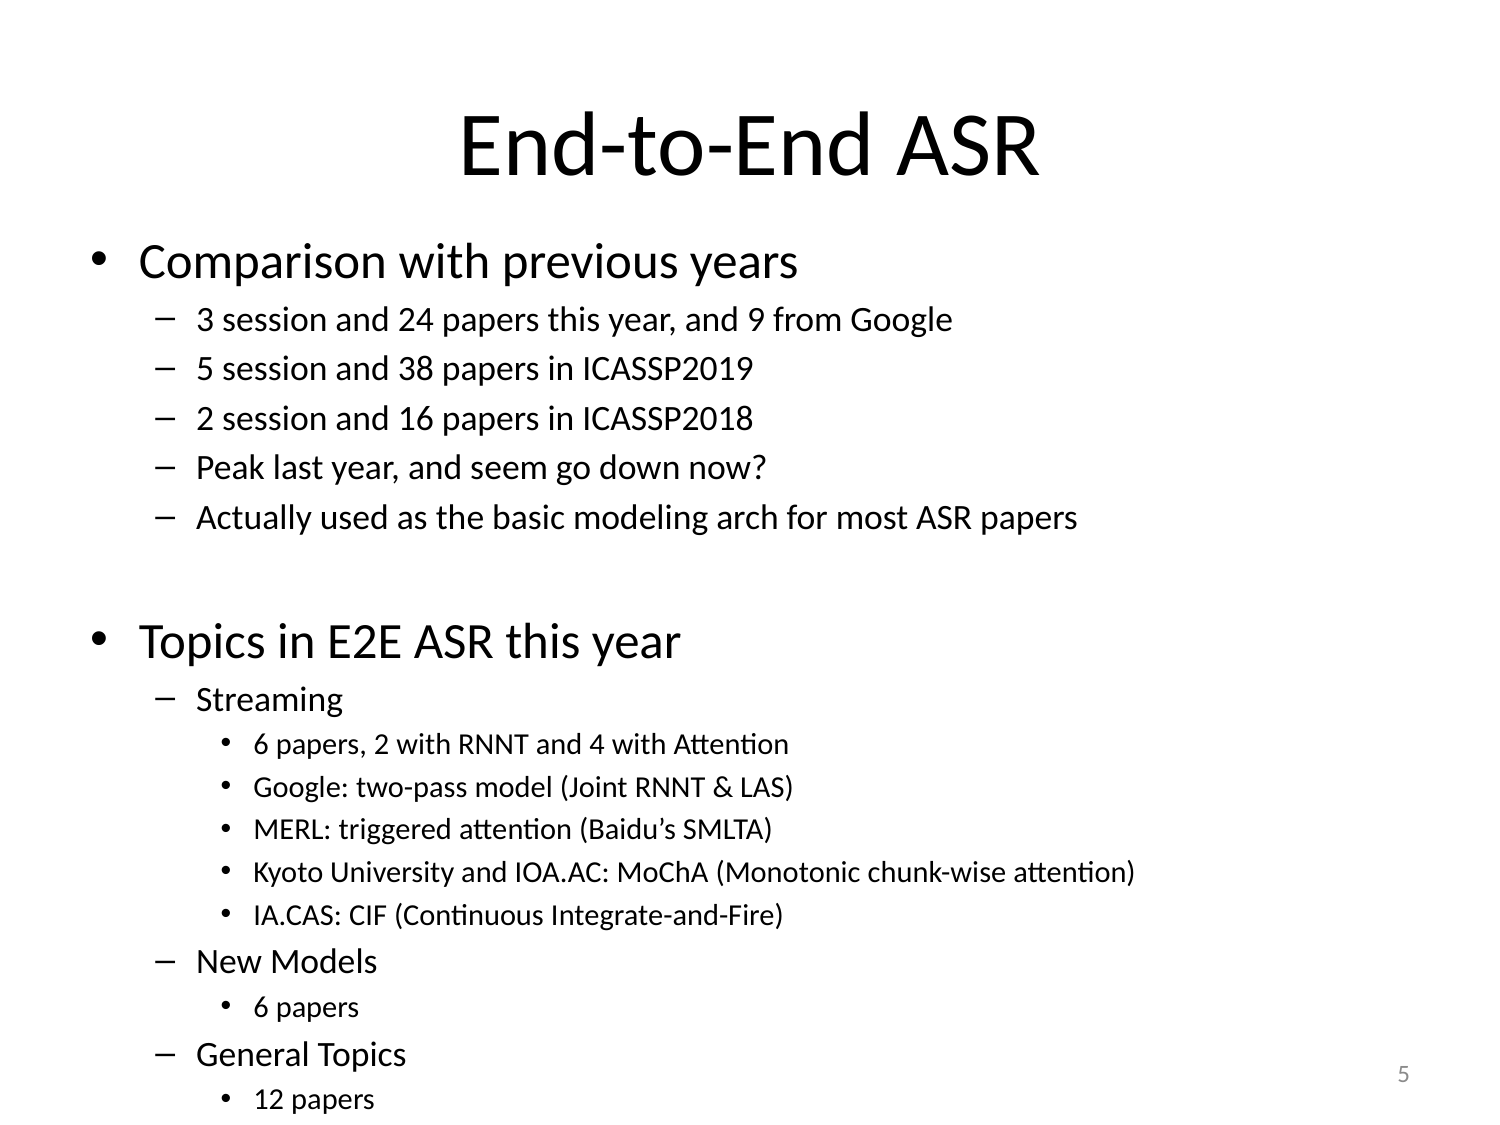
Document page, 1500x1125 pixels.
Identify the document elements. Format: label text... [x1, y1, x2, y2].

slide_number 5 [1074, 1042, 1425, 1103]
list Comparison with previous years 3 session and 24 papers this year, and 9 from Google 5 session and 38 papers in ICASSP2019 2 session and 16 papers in ICASSP2018 Peak last year, and seem go down now? Actually used as the basic modeling arch for most ASR papers Topics in E2E ASR this year Streaming 6 papers, 2 with RNNT and 4 with Attention Google: two-pass model (Joint RNNT & LAS) MERL: triggered attention (Baidu’s SMLTA) Kyoto University and IOA.AC: MoChA (Monotonic chunk-wise attention) IA.CAS: CIF (Continuous Integrate-and-Fire) New Models 6 papers General Topics 12 papers [75, 219, 1500, 1125]
title End-to-End ASR [75, 45, 1425, 219]
